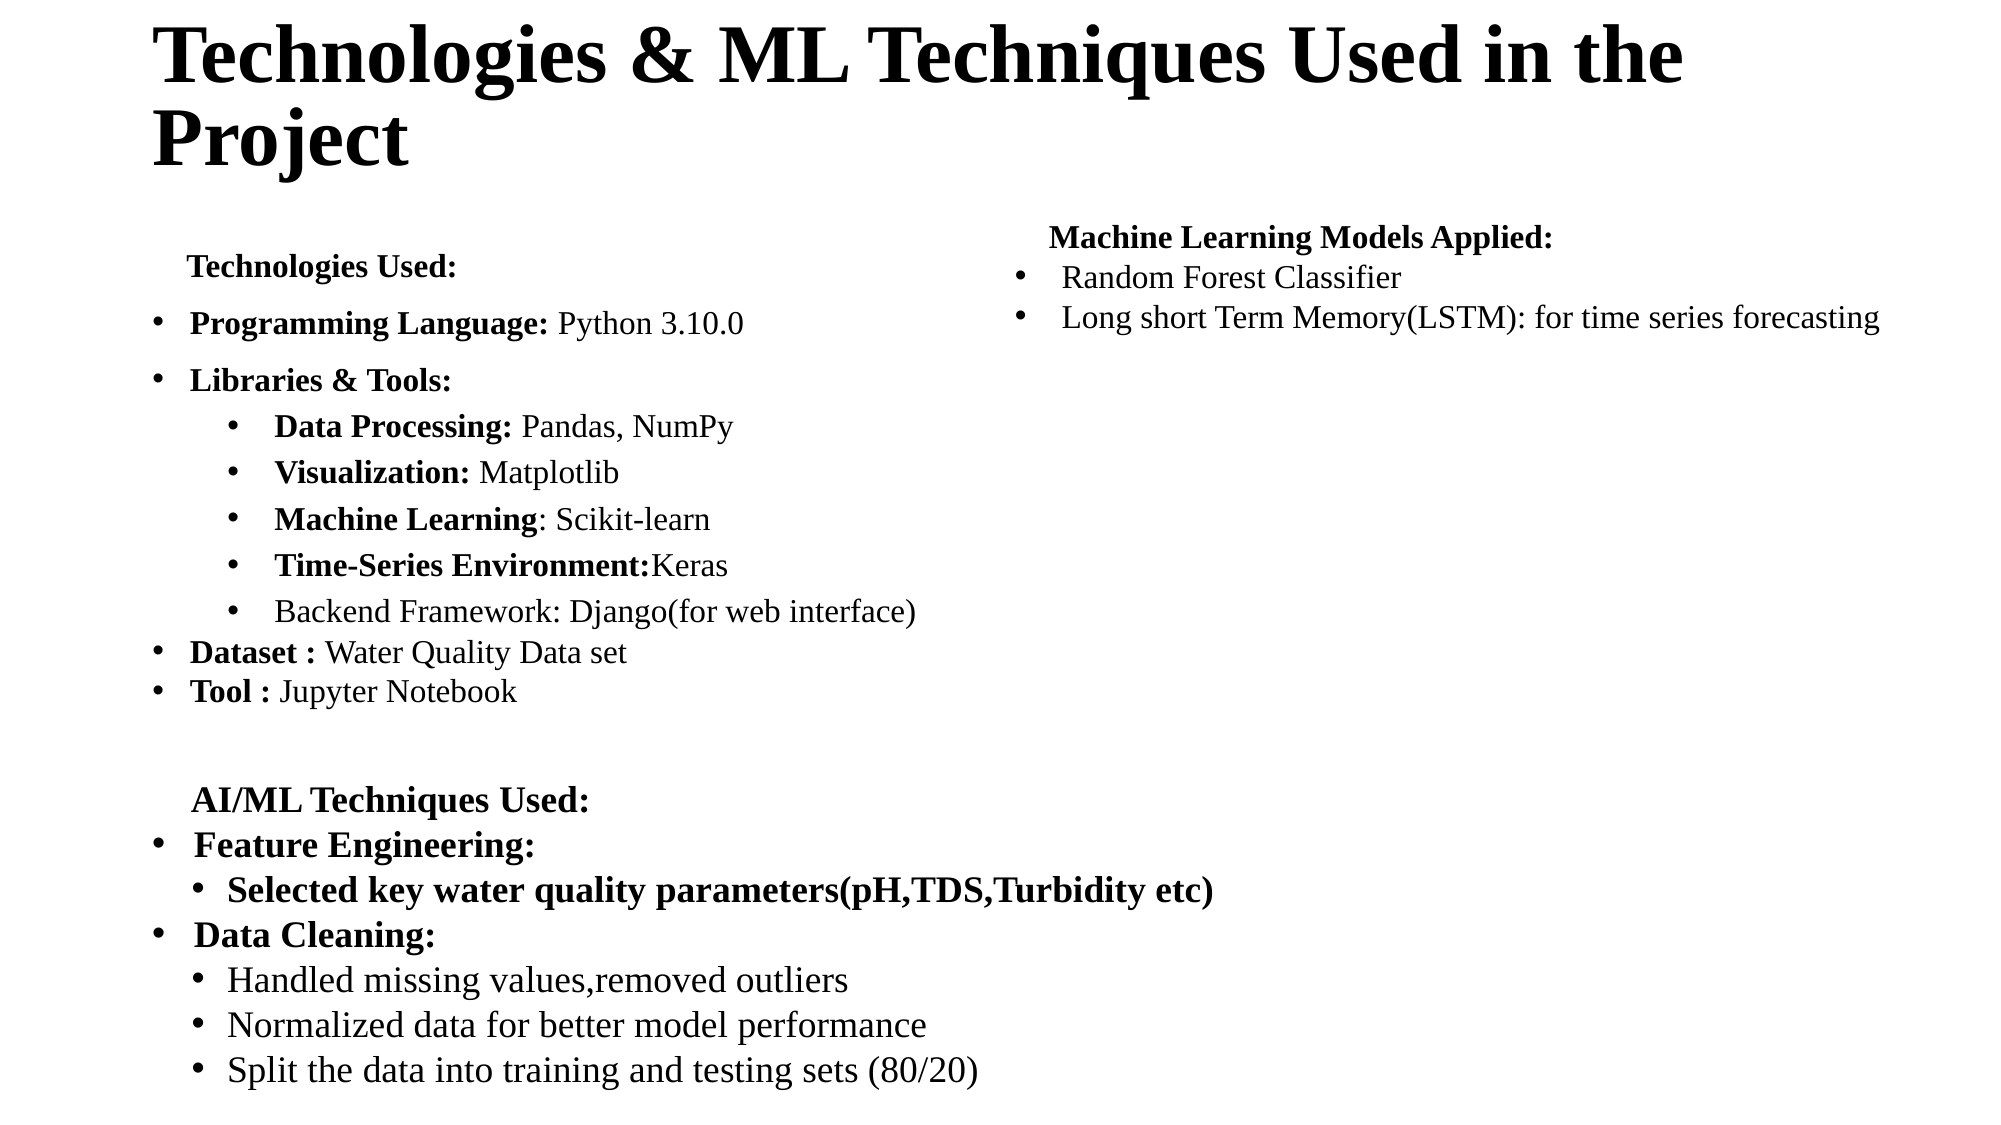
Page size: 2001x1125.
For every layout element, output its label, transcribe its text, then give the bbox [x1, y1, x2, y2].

text_box 📌 AI/ML Techniques Used: Feature Engineering: Selected key water quality parameters(pH,TDS,Turbidity etc) Data Cleaning: Handled missing values,removed outliers Normalized data for better model performance Split the data into training and testing sets (80/20) [137, 767, 1863, 1098]
list 📌 Technologies Used: Programming Language: Python 3.10.0 Libraries & Tools: Data Processing: Pandas, NumPy Visualization: Matplotlib Machine Learning: Scikit-learn Time-Series Environment:Keras Backend Framework: Django(for web interface) Dataset : Water Quality Data set Tool : Jupyter Notebook [137, 152, 1018, 767]
text_box 📌 Machine Learning Models Applied: Random Forest Classifier Long short Term Memory(LSTM): for time series forecasting [999, 208, 2000, 383]
title Technologies & ML Techniques Used in the Project [137, 0, 1863, 208]
